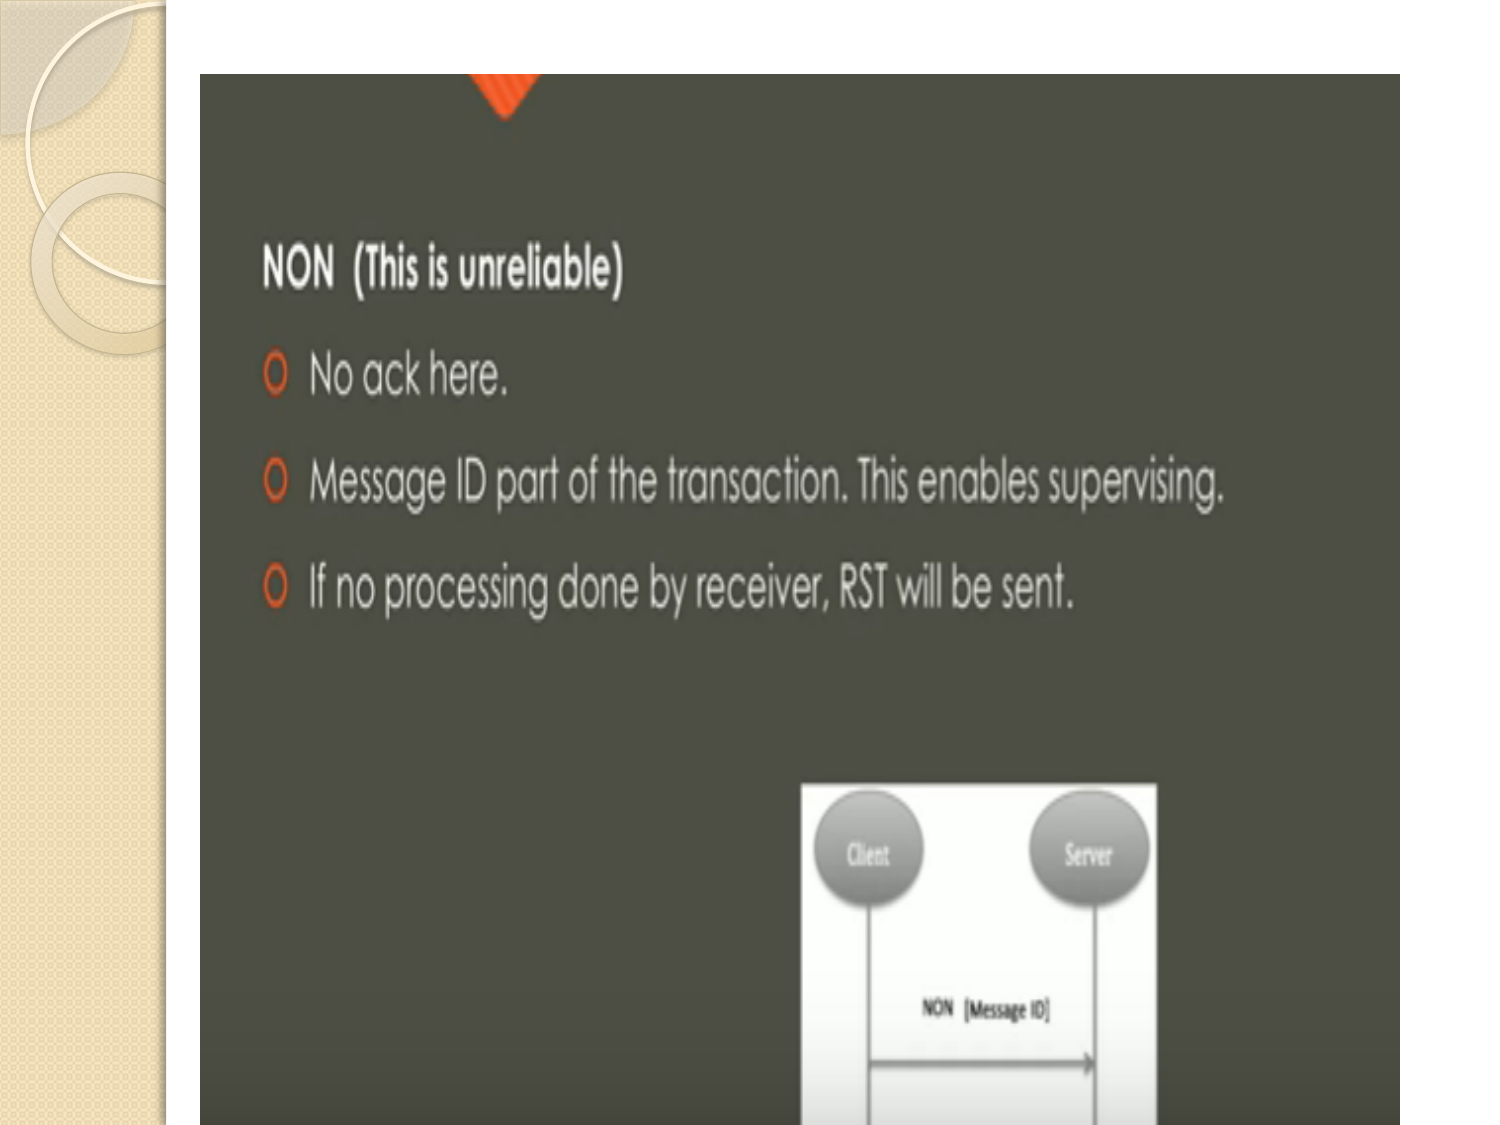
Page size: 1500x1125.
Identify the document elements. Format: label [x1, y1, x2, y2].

list [199, 74, 1401, 1125]
